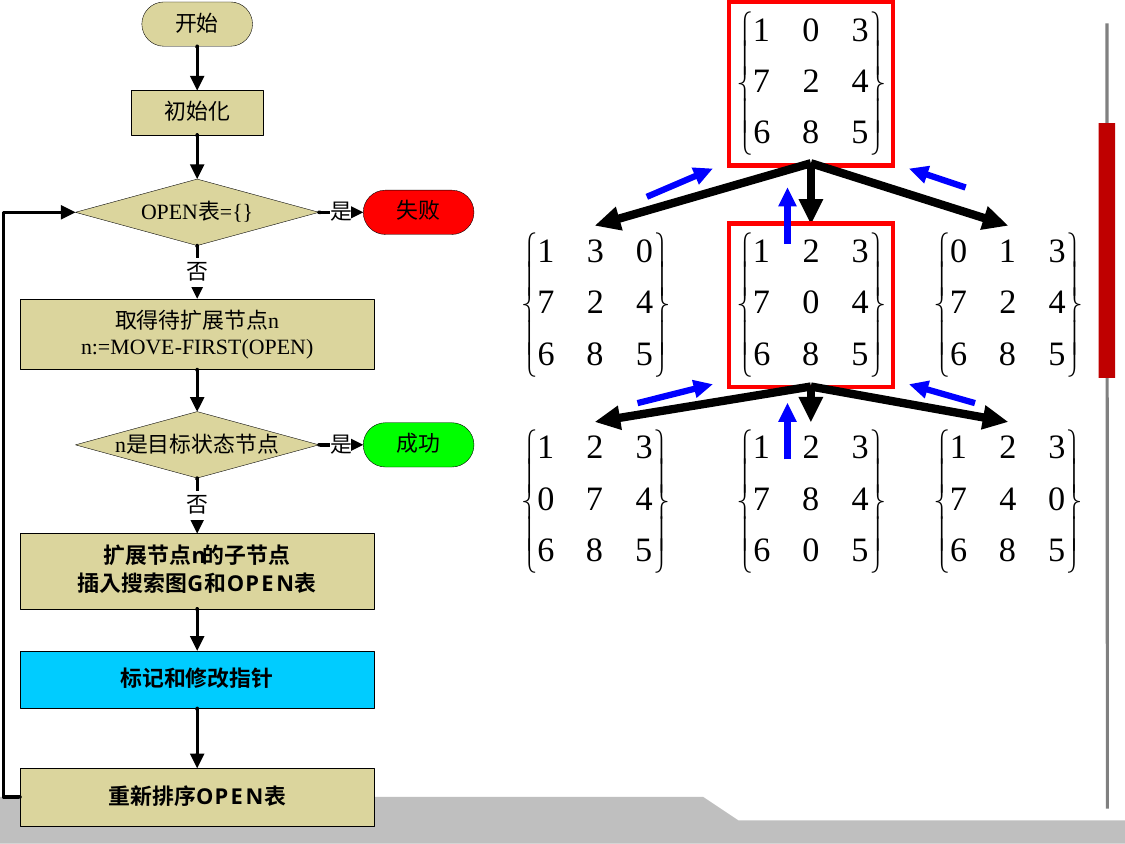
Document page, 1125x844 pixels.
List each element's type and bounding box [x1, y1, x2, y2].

text_box [810, 386, 1008, 423]
text_box [731, 3, 891, 161]
text_box [927, 421, 1088, 582]
text_box [731, 430, 891, 582]
text_box [909, 168, 966, 188]
text_box [515, 225, 676, 386]
text_box [810, 163, 1008, 226]
text_box [646, 168, 713, 198]
text_box [927, 225, 1088, 386]
text_box [637, 384, 713, 404]
text_box [515, 421, 676, 582]
text_box [595, 386, 807, 423]
text_box [595, 163, 807, 226]
text_box [909, 384, 976, 404]
text_box [731, 225, 891, 384]
text_box [0, 0, 477, 828]
